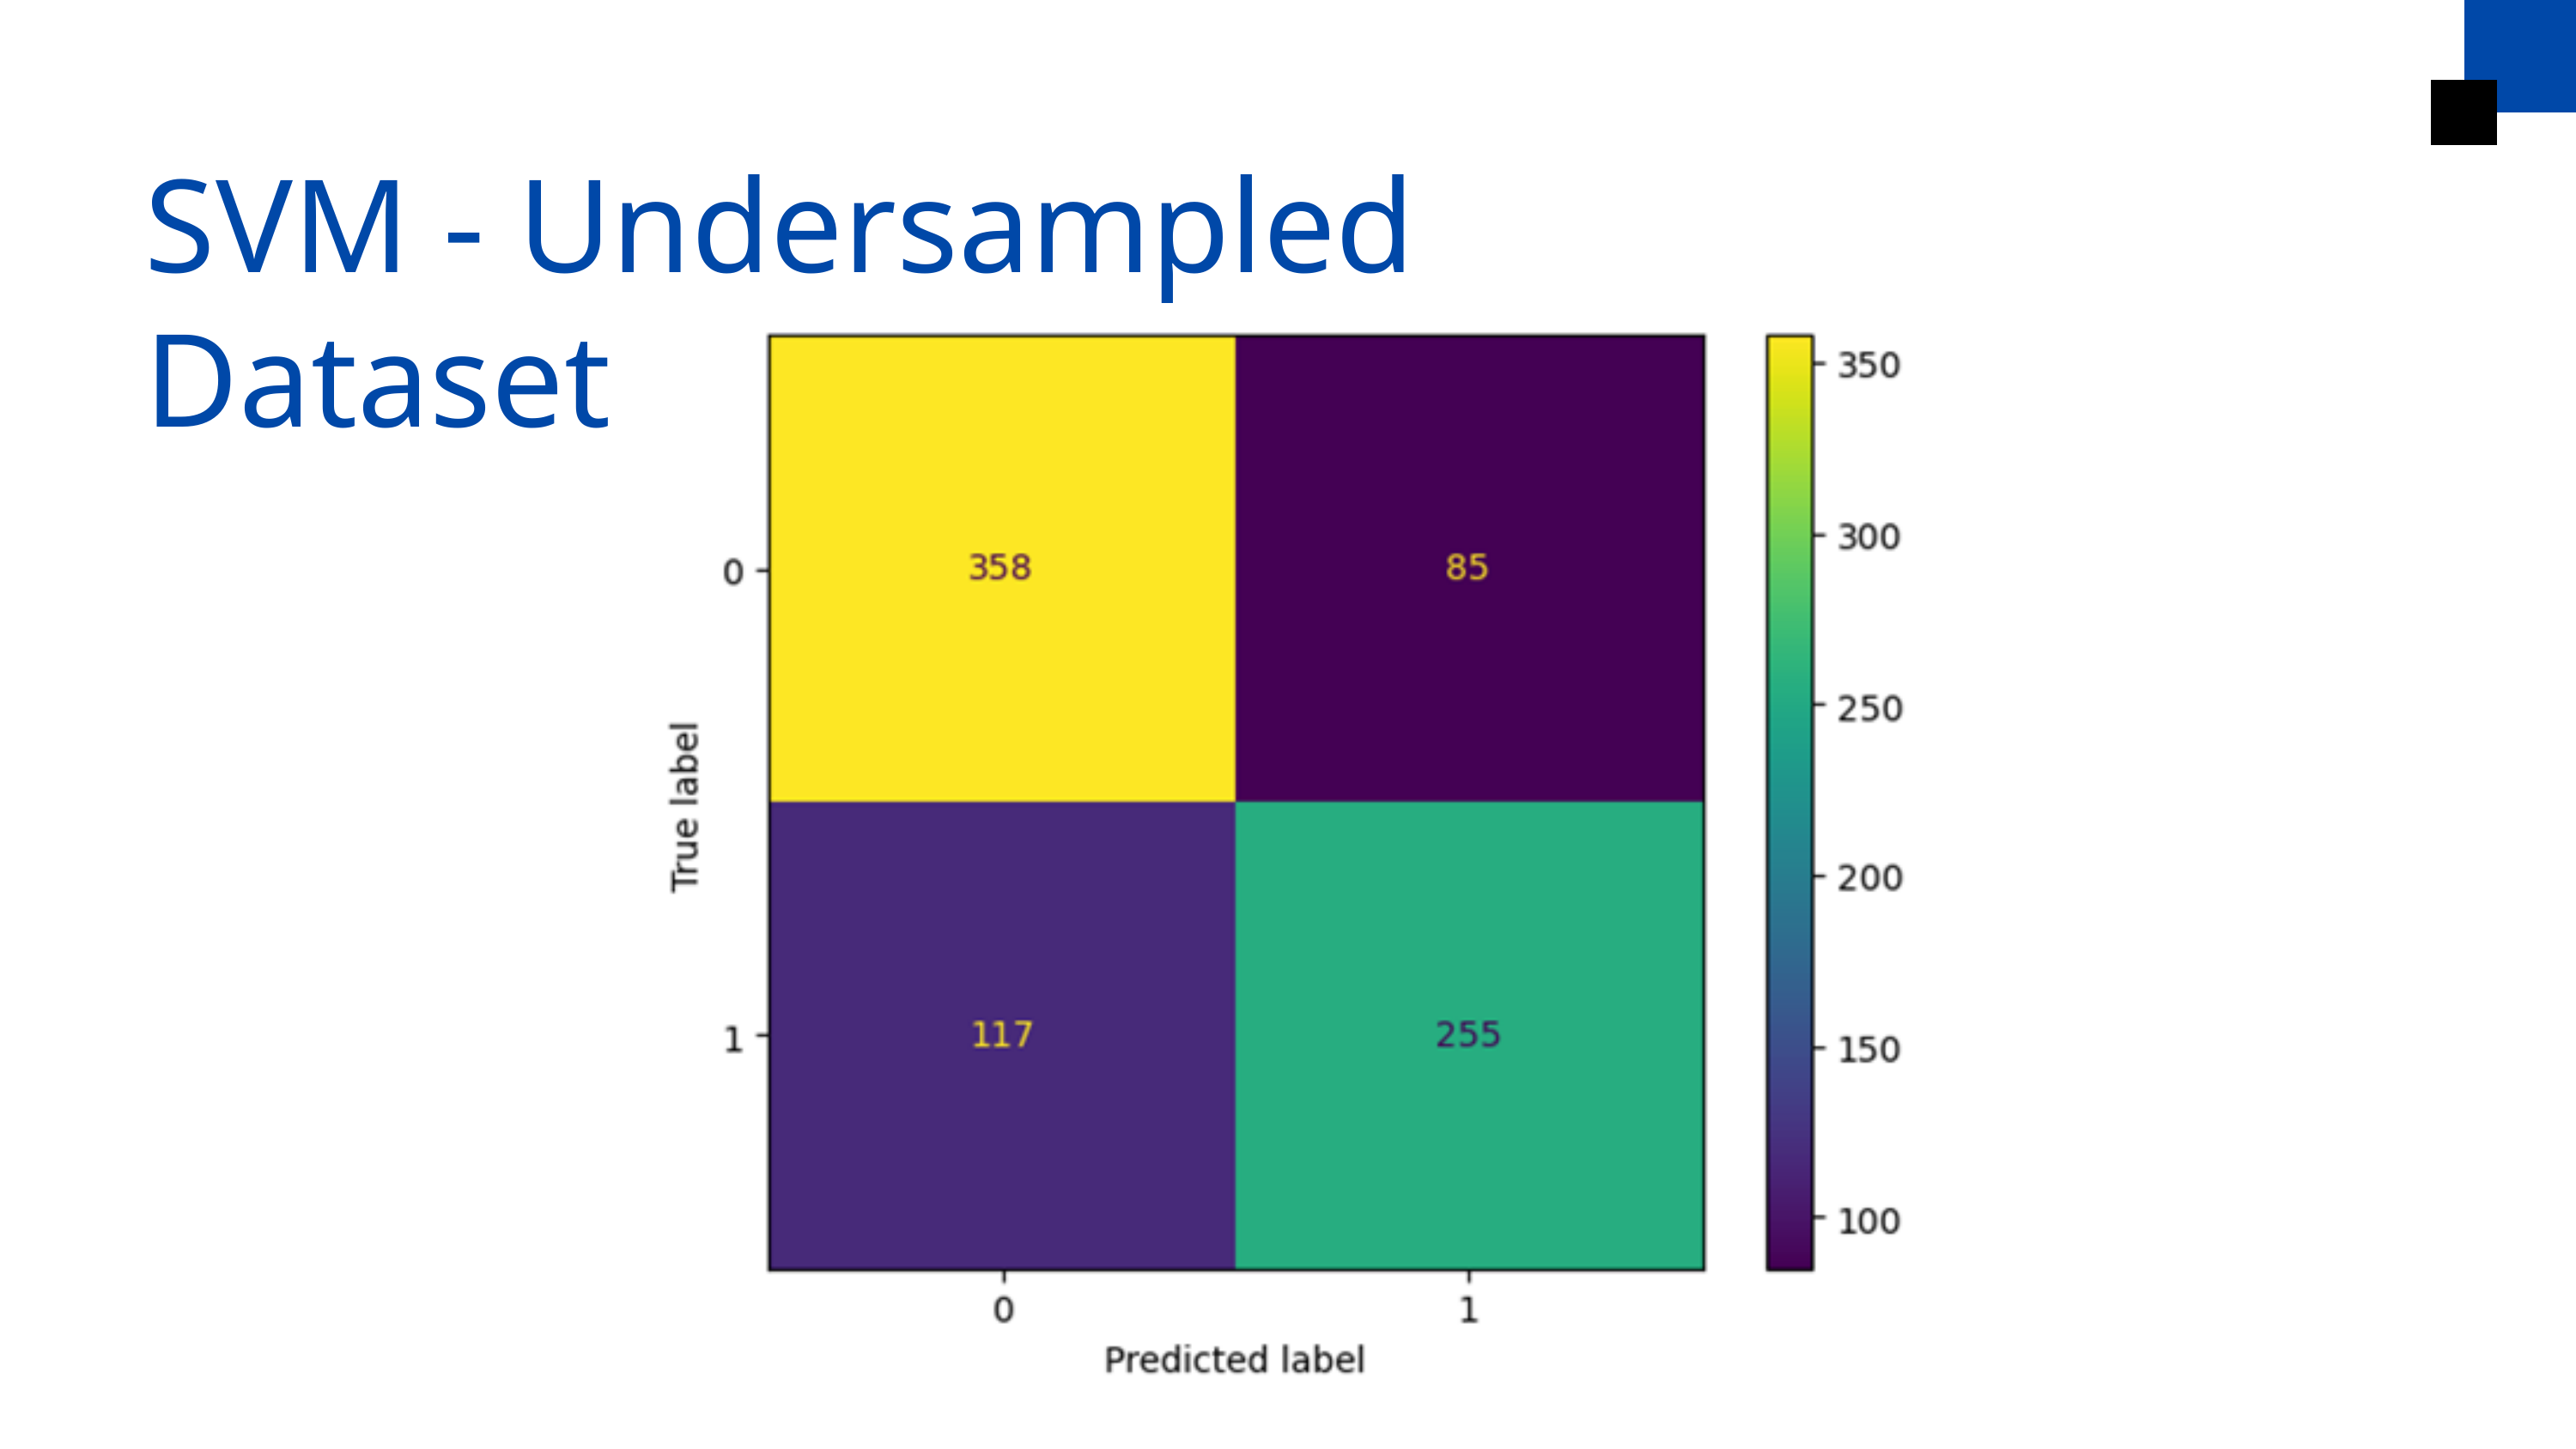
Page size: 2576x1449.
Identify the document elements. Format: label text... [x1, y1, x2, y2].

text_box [2464, 0, 2576, 113]
picture [647, 312, 1929, 1404]
text_box SVM - Undersampled Dataset [144, 143, 1894, 453]
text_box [2431, 79, 2498, 145]
